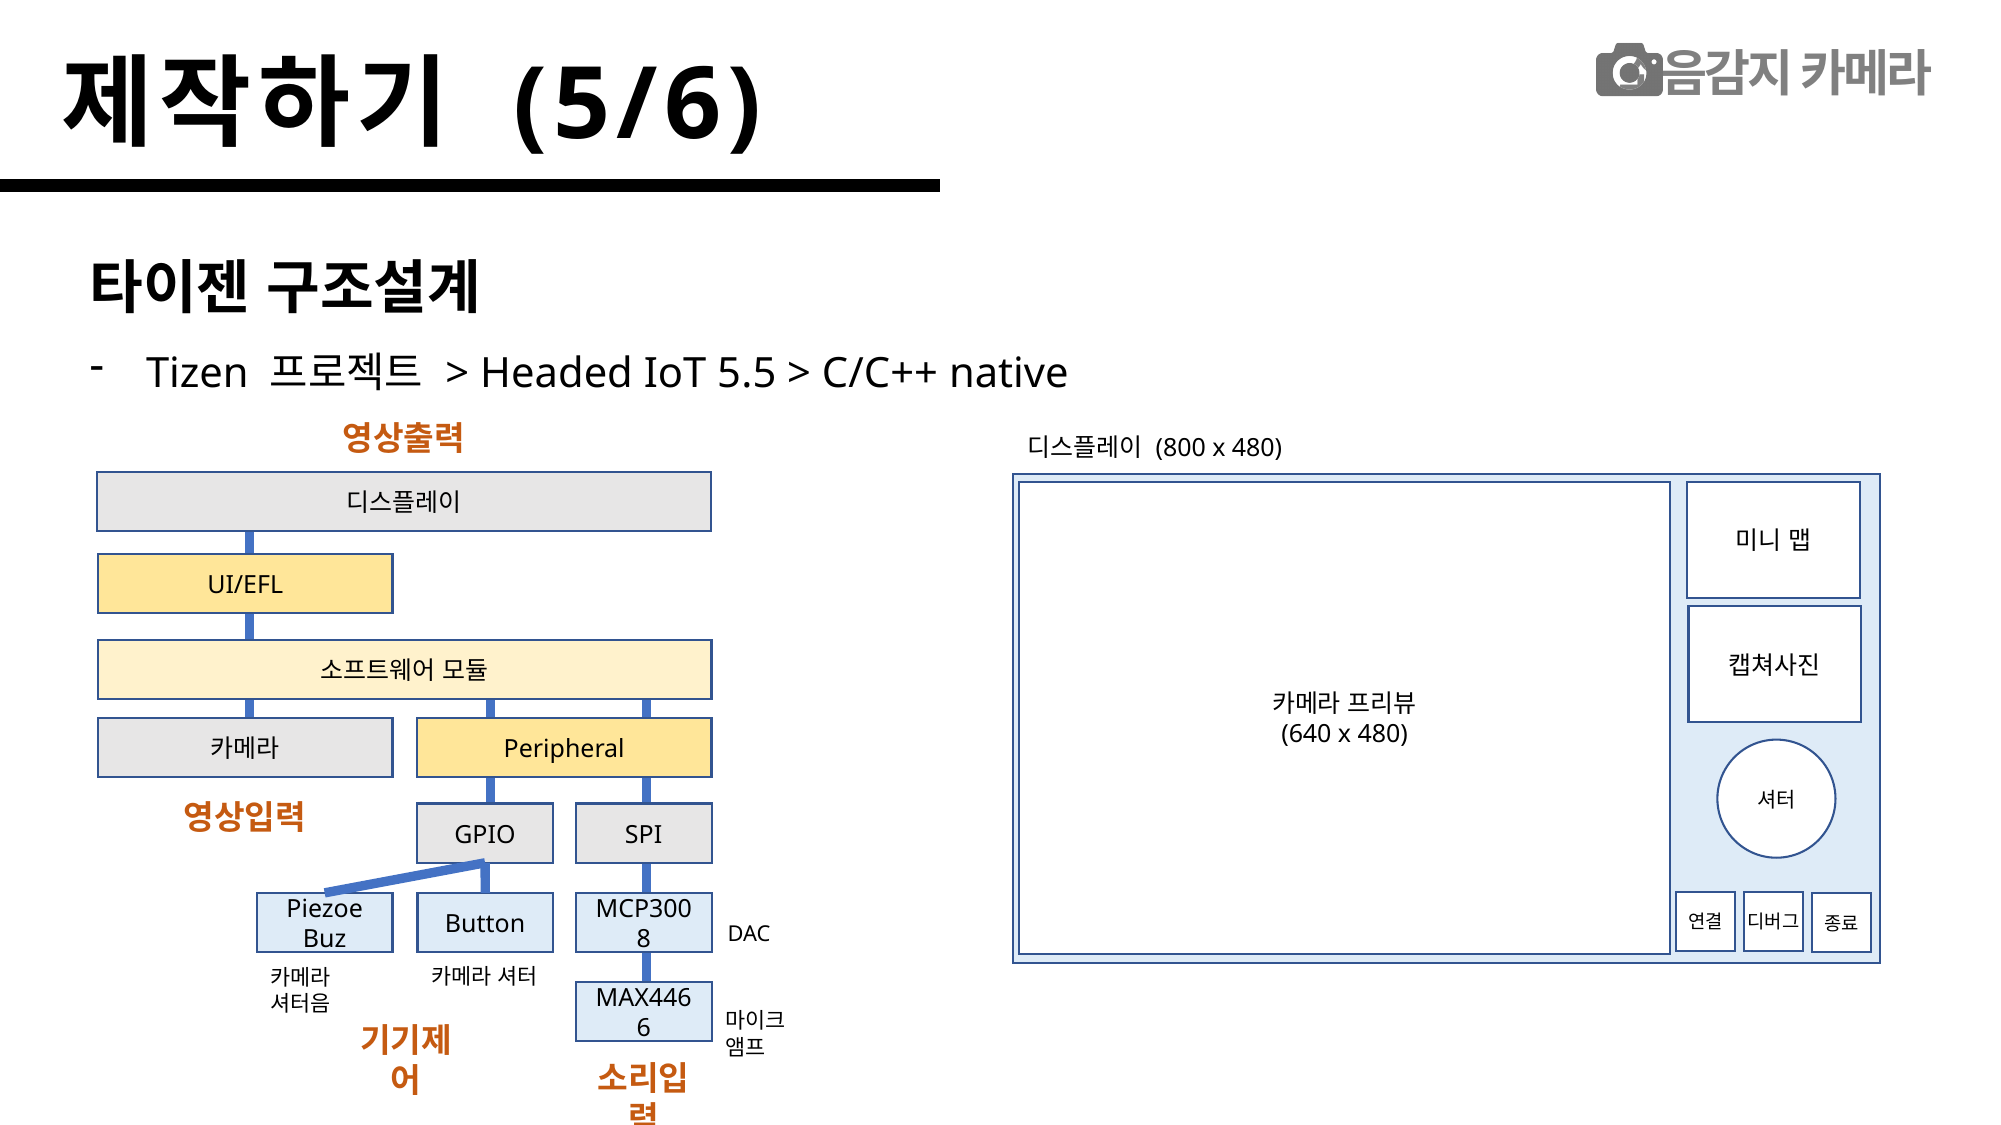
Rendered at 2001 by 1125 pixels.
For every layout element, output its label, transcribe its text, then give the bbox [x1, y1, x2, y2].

text_box 제작하기 (5/6) [47, 31, 962, 167]
text_box DAC [712, 911, 848, 953]
text_box 카메라 셔터음 [255, 955, 404, 1024]
text_box GPIO [416, 802, 554, 864]
text_box Piezoe Buz [256, 892, 394, 953]
text_box 디스플레이 [96, 471, 712, 532]
text_box 기기제어 [337, 1011, 475, 1107]
text_box 소리입력 [575, 1049, 713, 1125]
text_box 카메라 [97, 717, 394, 778]
text_box 소프트웨어 모듈 [97, 639, 249, 700]
text_box SPI [575, 802, 646, 864]
text_box MCP3008 [647, 892, 713, 953]
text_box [324, 862, 486, 893]
text_box 타이젠 구조설계 Tizen 프로젝트 > Headed IoT 5.5 > C/C++ native [75, 208, 1500, 403]
text_box 영상출력 [97, 409, 711, 465]
picture [1596, 36, 1663, 103]
text_box 마이크 앰프 [710, 999, 846, 1067]
text_box Peripheral [491, 717, 646, 778]
text_box 카메라 셔터 [417, 954, 553, 996]
text_box 소프트웨어 모듈 [250, 639, 713, 700]
text_box UI/EFL [250, 553, 394, 614]
text_box UI/EFL [97, 553, 249, 614]
text_box 영상입력 [97, 788, 393, 844]
text_box Button [416, 892, 554, 953]
text_box Peripheral [416, 717, 490, 778]
text_box Peripheral [647, 717, 713, 778]
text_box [1012, 424, 1880, 964]
text_box MCP3008 [575, 892, 646, 953]
text_box MAX4466 [575, 981, 713, 1042]
text_box SPI [647, 802, 713, 864]
text_box 소음감지 카메라 [1085, 33, 1959, 109]
